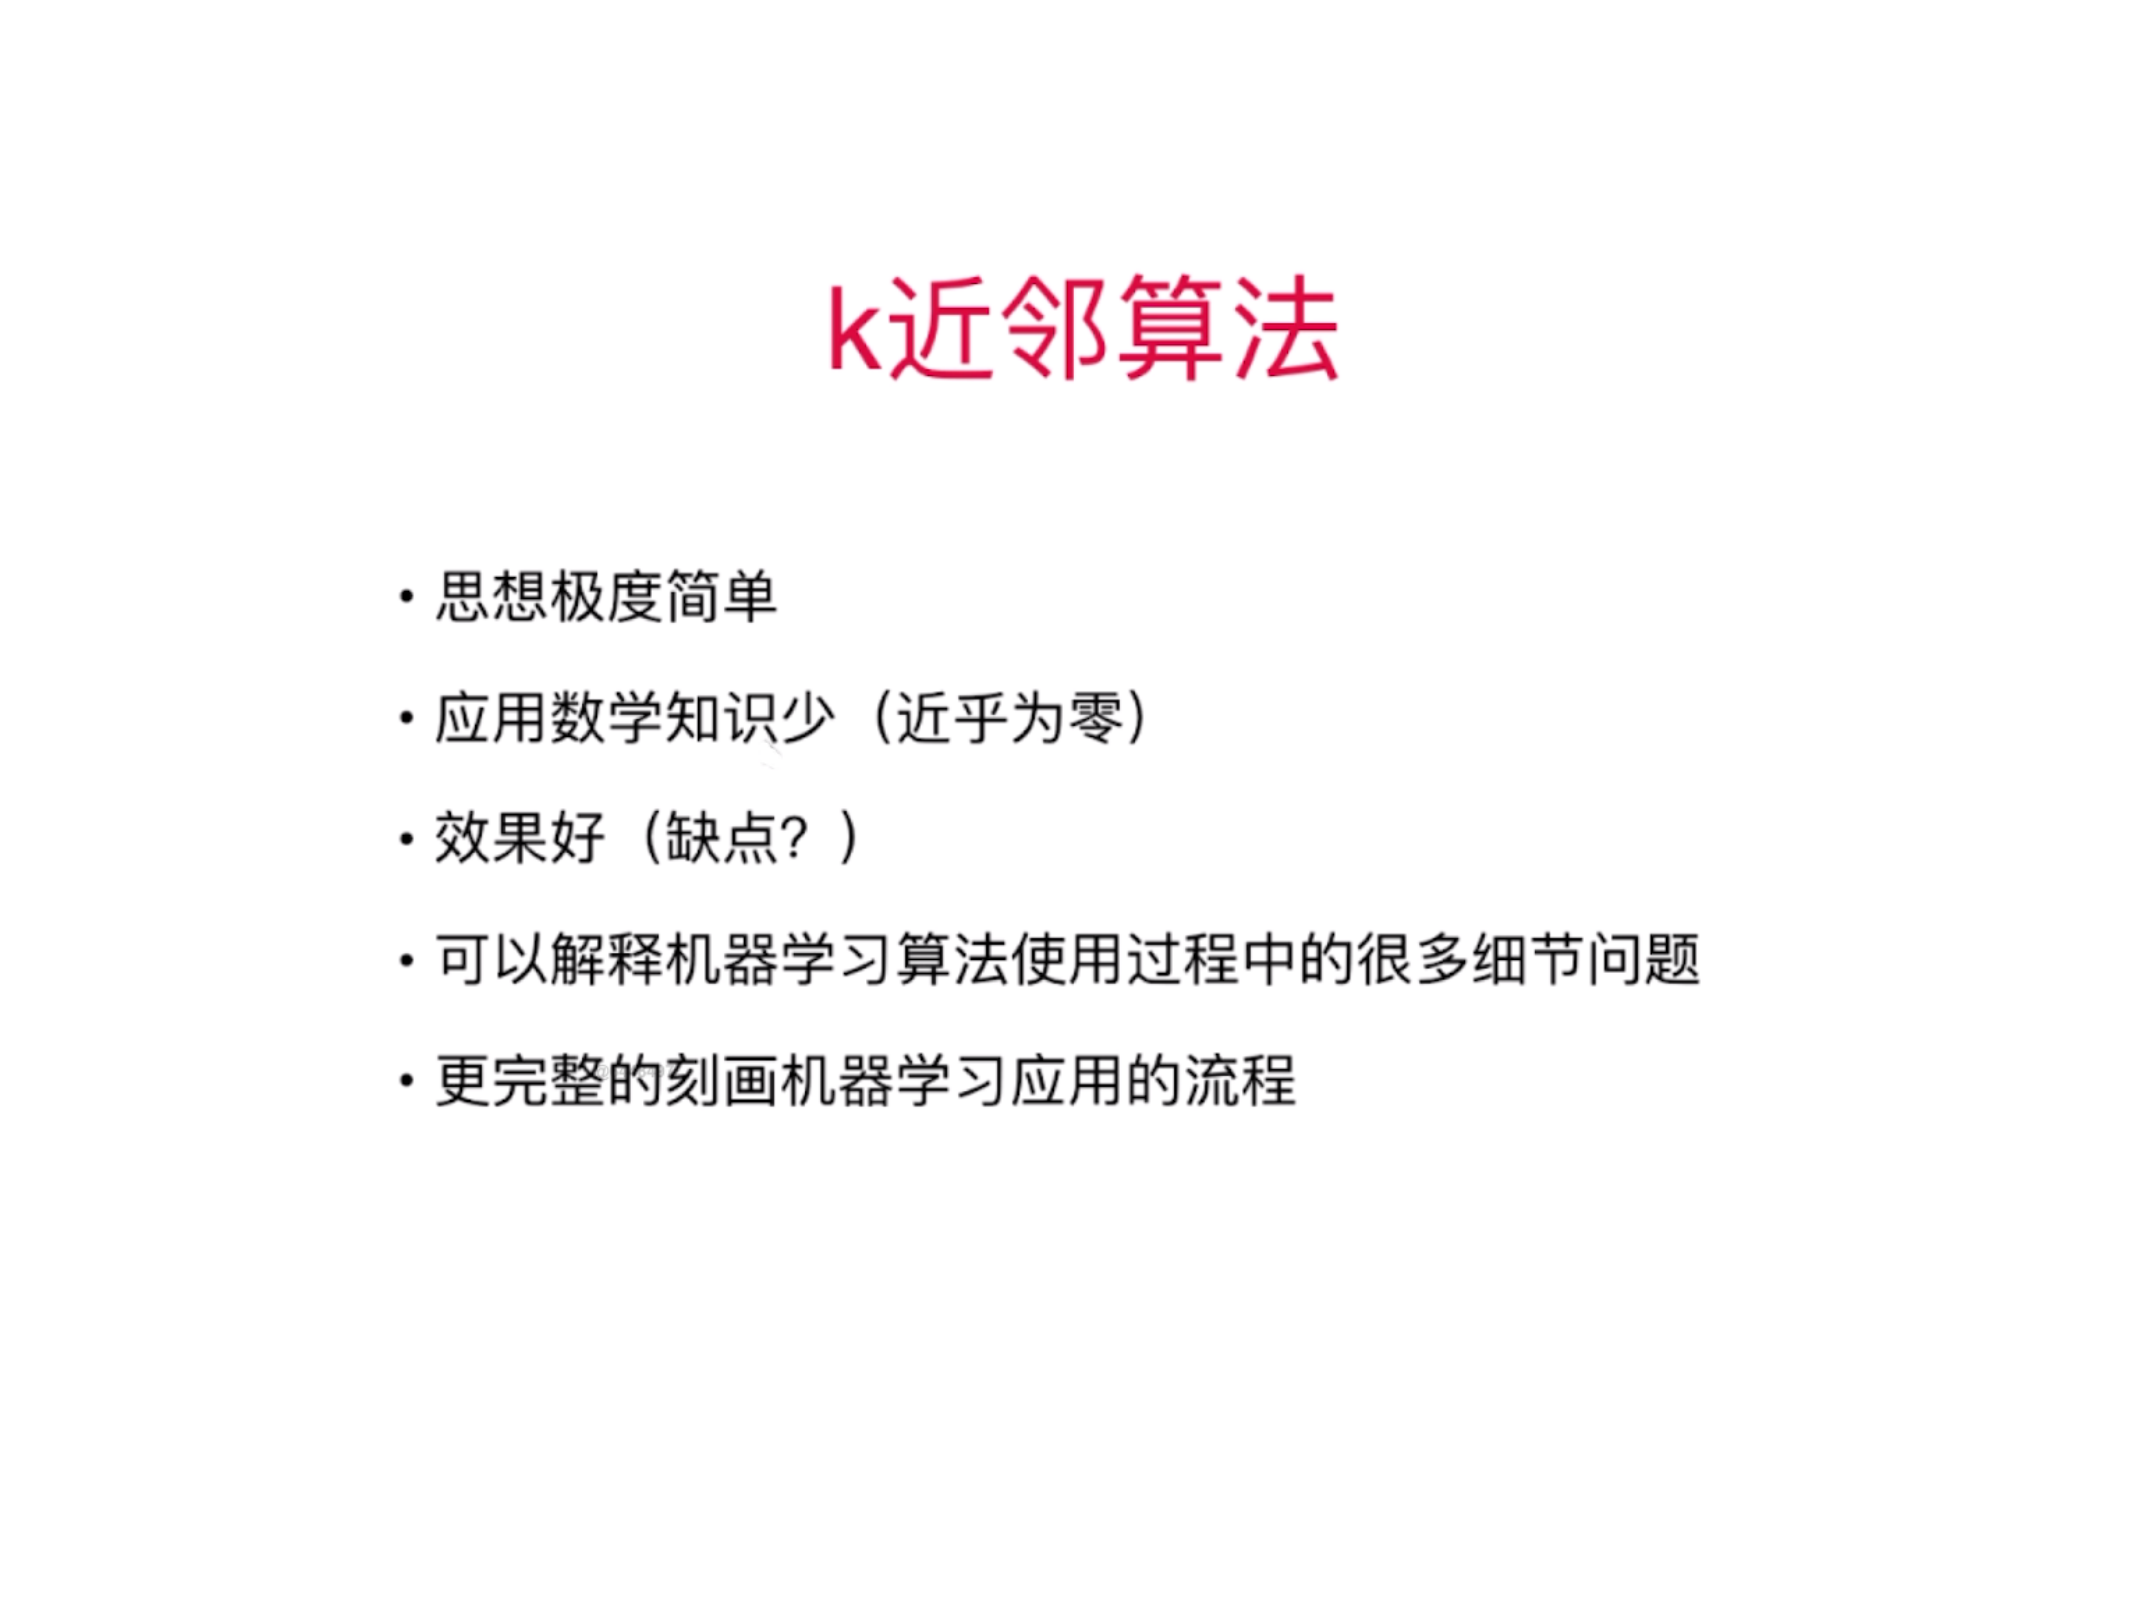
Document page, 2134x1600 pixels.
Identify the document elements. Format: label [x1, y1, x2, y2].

picture [0, 177, 2134, 1281]
